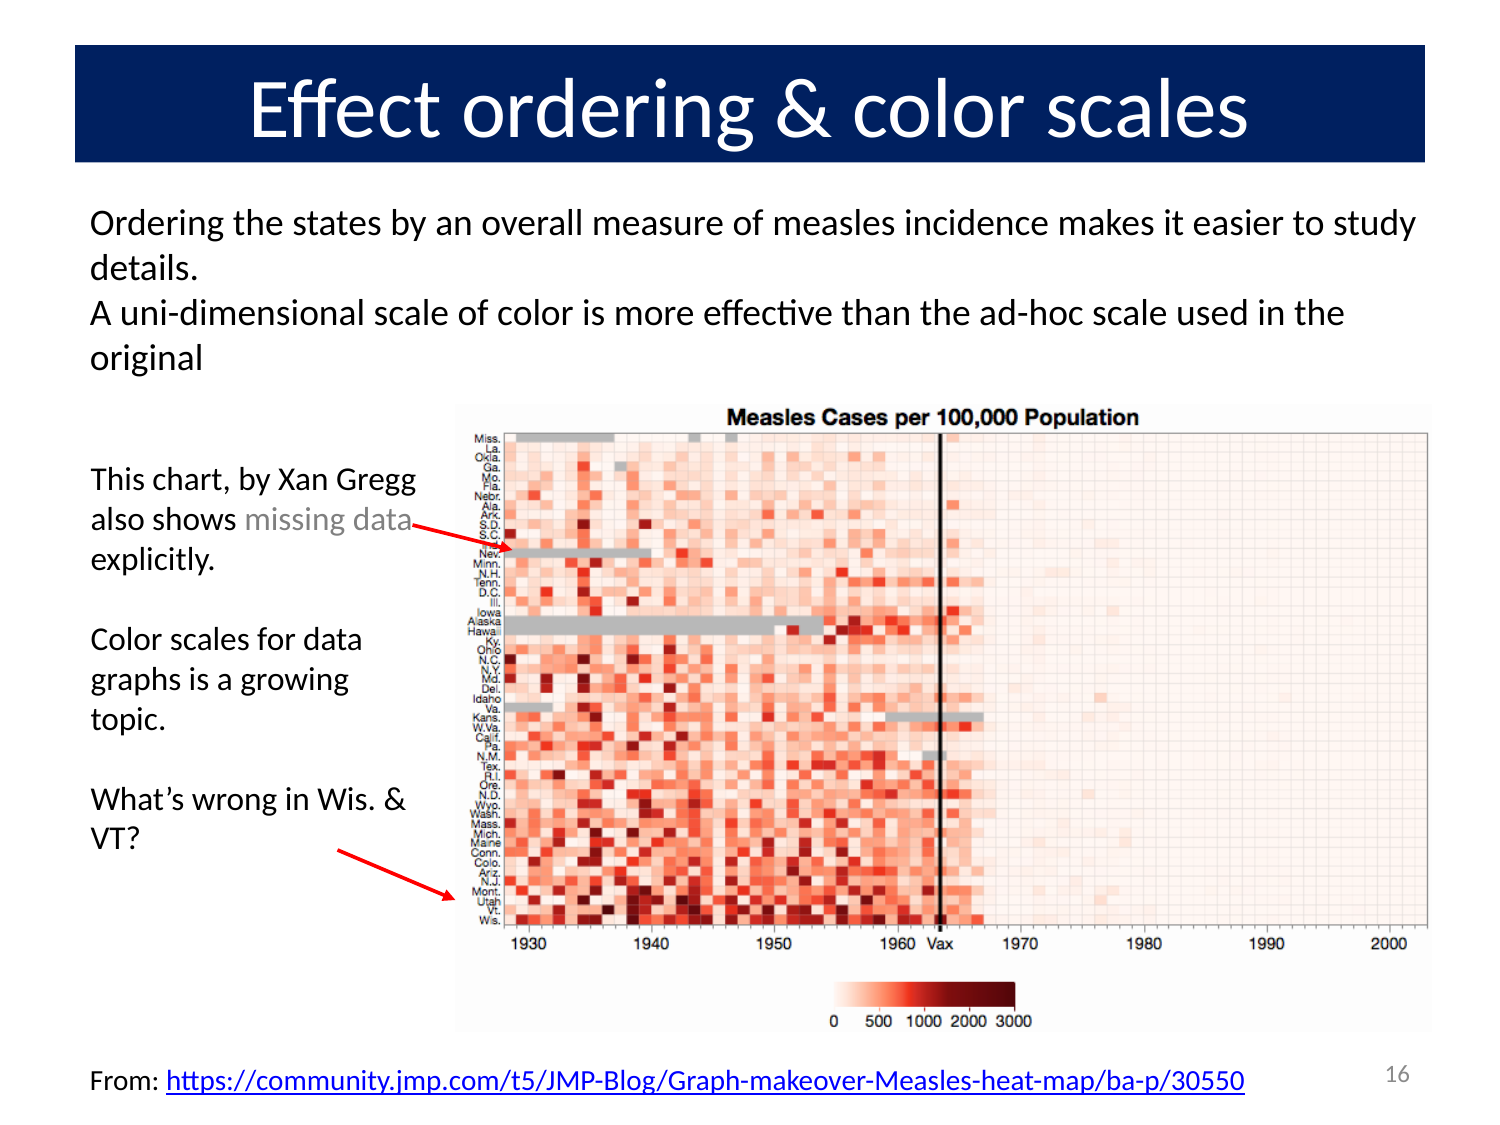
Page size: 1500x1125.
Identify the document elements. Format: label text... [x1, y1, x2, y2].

text_box Ordering the states by an overall measure of measles incidence makes it easier to study details. A uni-dimensional scale of color is more effective than the ad-hoc scale used in the original [74, 190, 1437, 386]
slide_number 16 [1074, 1042, 1425, 1103]
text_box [337, 849, 456, 901]
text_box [412, 524, 513, 551]
text_box This chart, by Xan Gregg also shows missing data explicitly. Color scales for data graphs is a growing topic. What’s wrong in Wis. & VT? [75, 449, 438, 864]
title Effect ordering & color scales [75, 45, 1425, 163]
picture [455, 404, 1432, 1032]
text_box From: https://community.jmp.com/t5/JMP-Blog/Graph-makeover-Measles-heat-map/ba-p/30550 [74, 1054, 1338, 1104]
